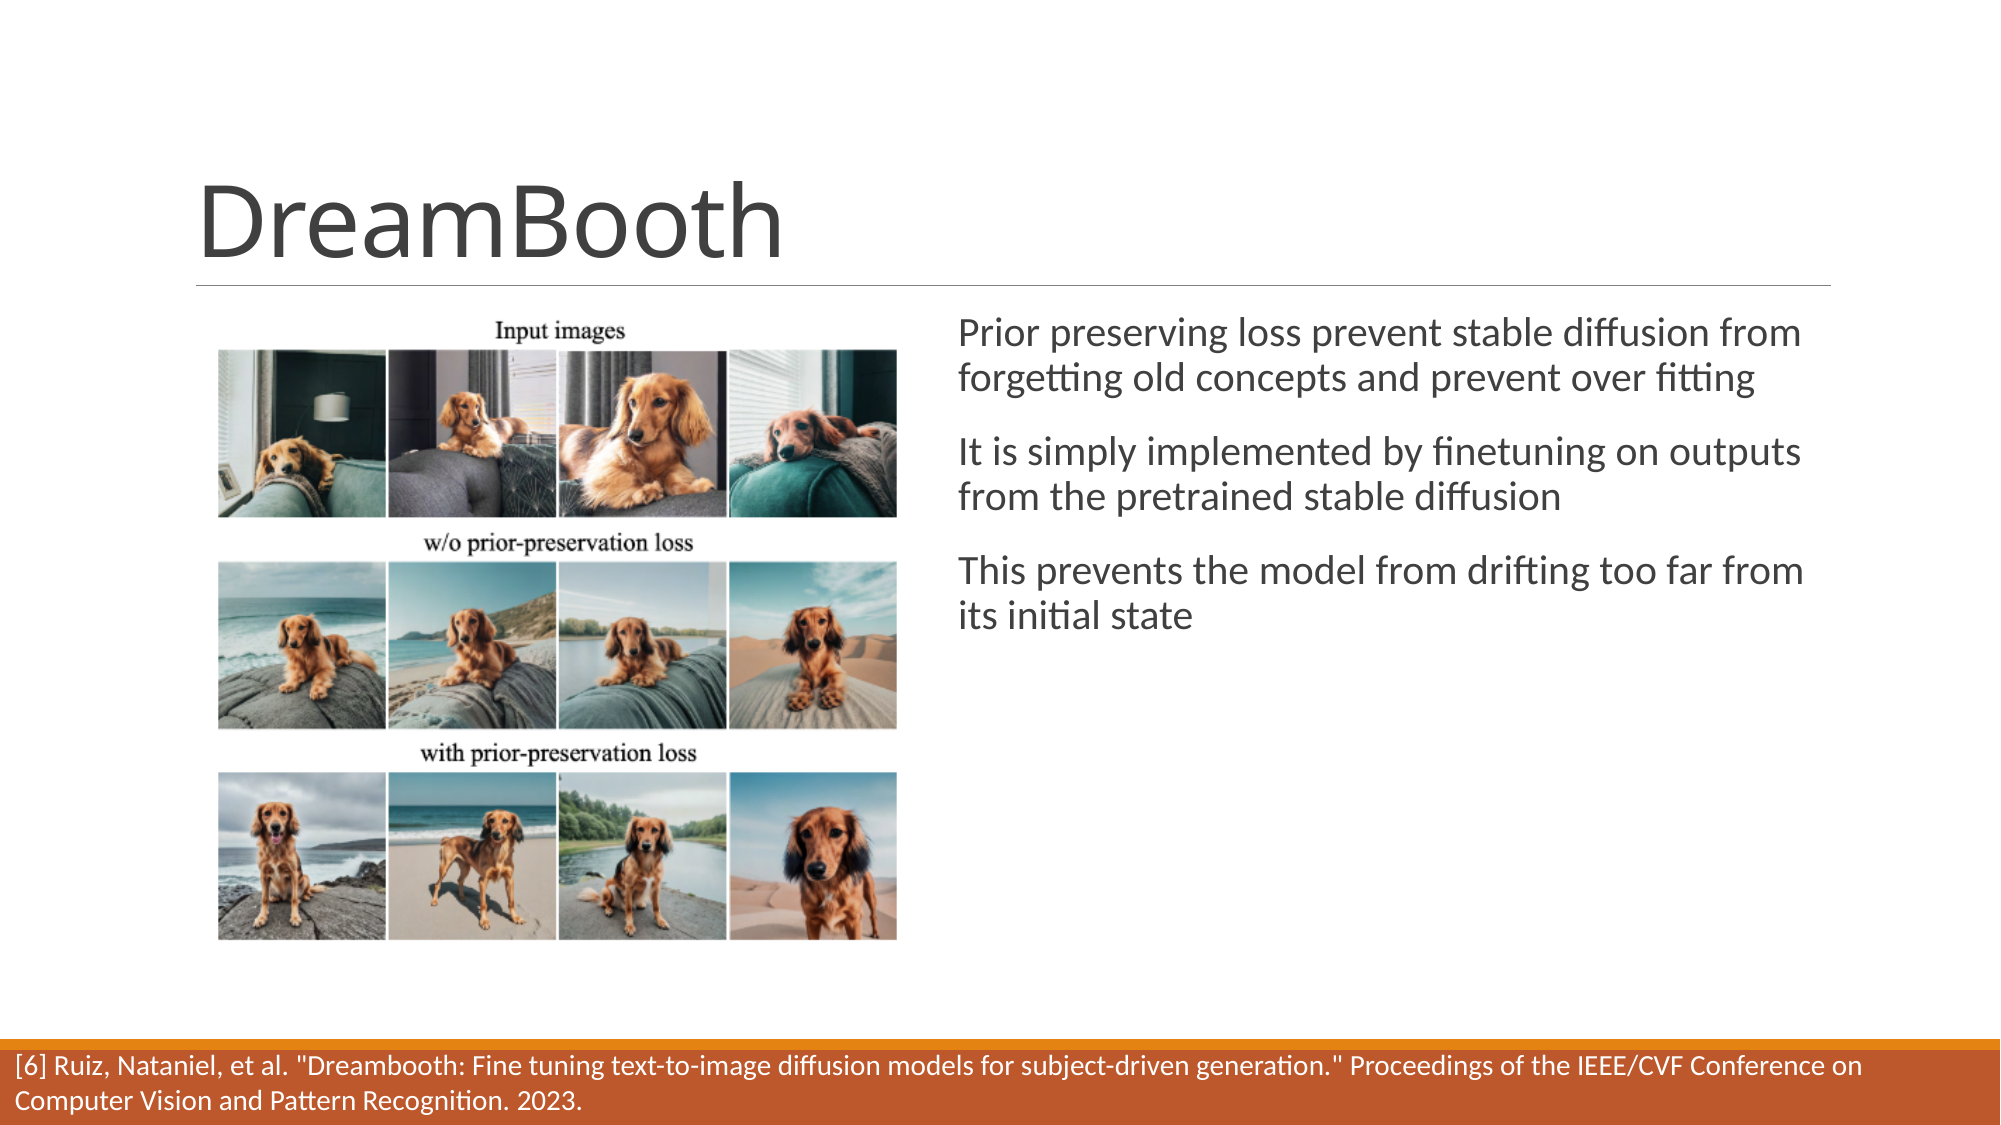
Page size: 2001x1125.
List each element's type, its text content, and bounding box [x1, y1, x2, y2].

title DreamBooth [180, 47, 1830, 285]
text_box [6] Ruiz, Nataniel, et al. "Dreambooth: Fine tuning text-to-image diffusion models for subject-driven generation." Proceedings of the IEEE/CVF Conference on Computer Vision and Pattern Recognition. 2023. [0, 1039, 2000, 1124]
picture [209, 302, 905, 951]
list Prior preserving loss prevent stable diffusion from forgetting old concepts and prevent over fitting It is simply implemented by finetuning on outputs from the pretrained stable diffusion This prevents the model from drifting too far from its initial state [943, 302, 1830, 963]
